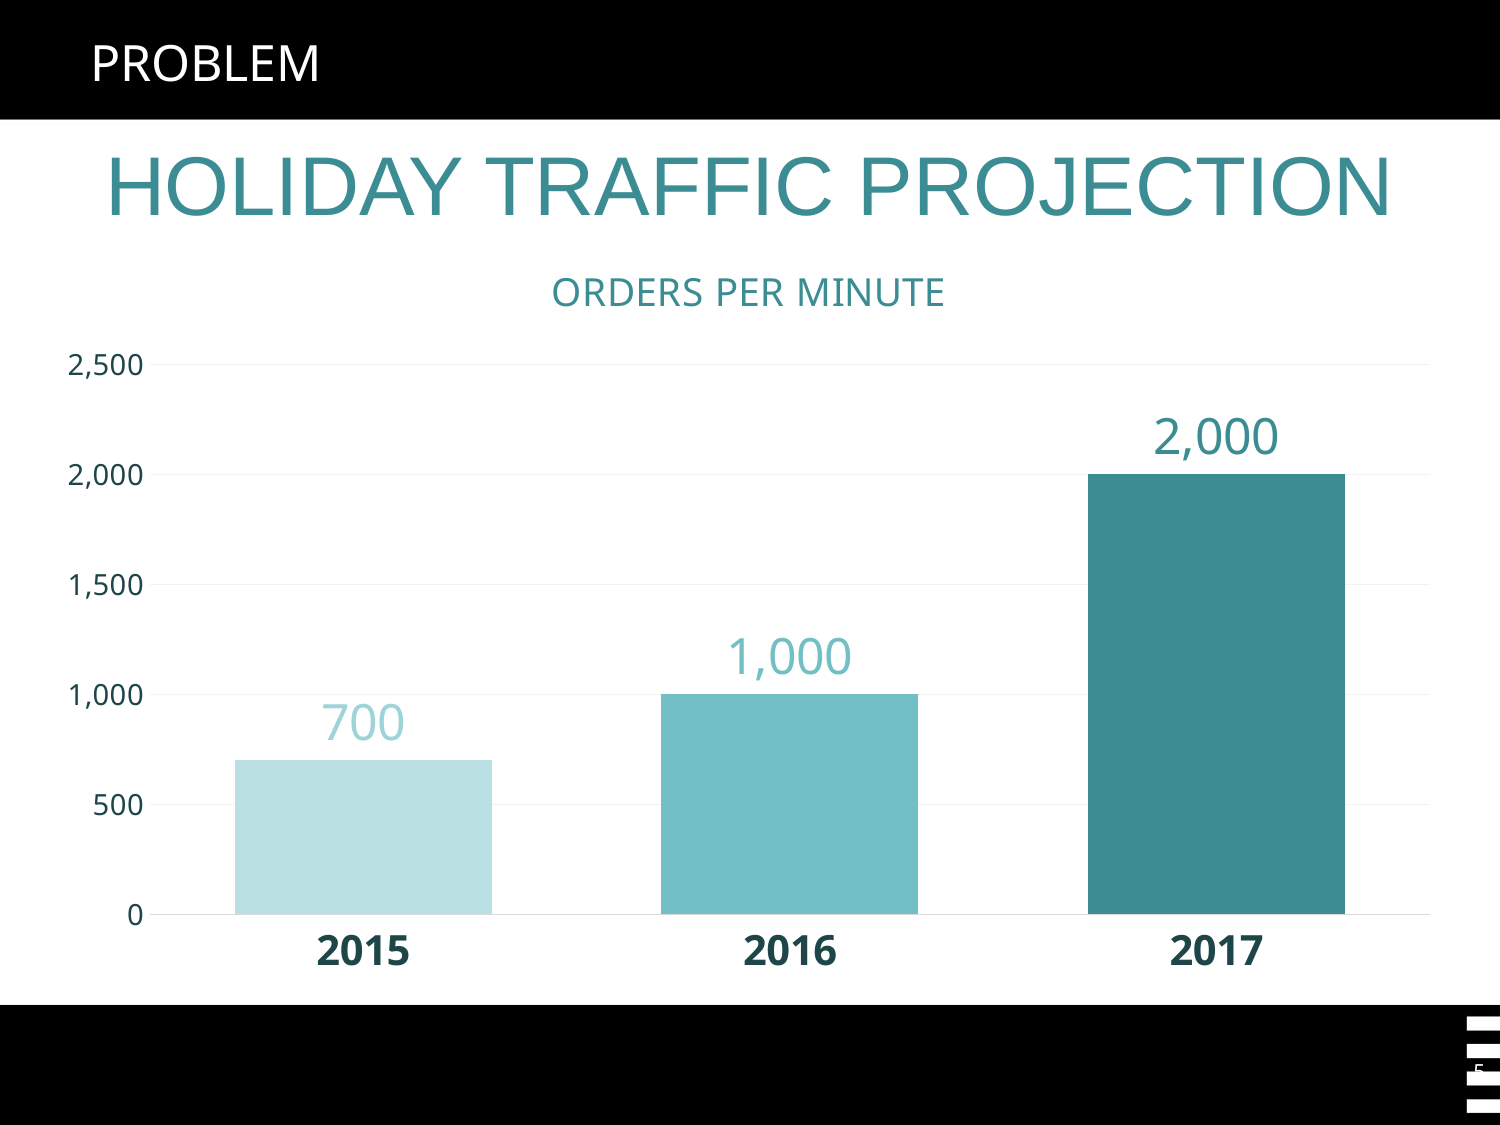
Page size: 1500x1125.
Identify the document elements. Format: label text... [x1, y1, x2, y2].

chart [39, 228, 1459, 994]
slide_number 5 [1149, 1042, 1500, 1103]
title PROBLEM [74, 9, 1426, 114]
text_box HOLIDAY TRAFFIC PROJECTION [89, 124, 1410, 227]
picture [0, 0, 1500, 1125]
